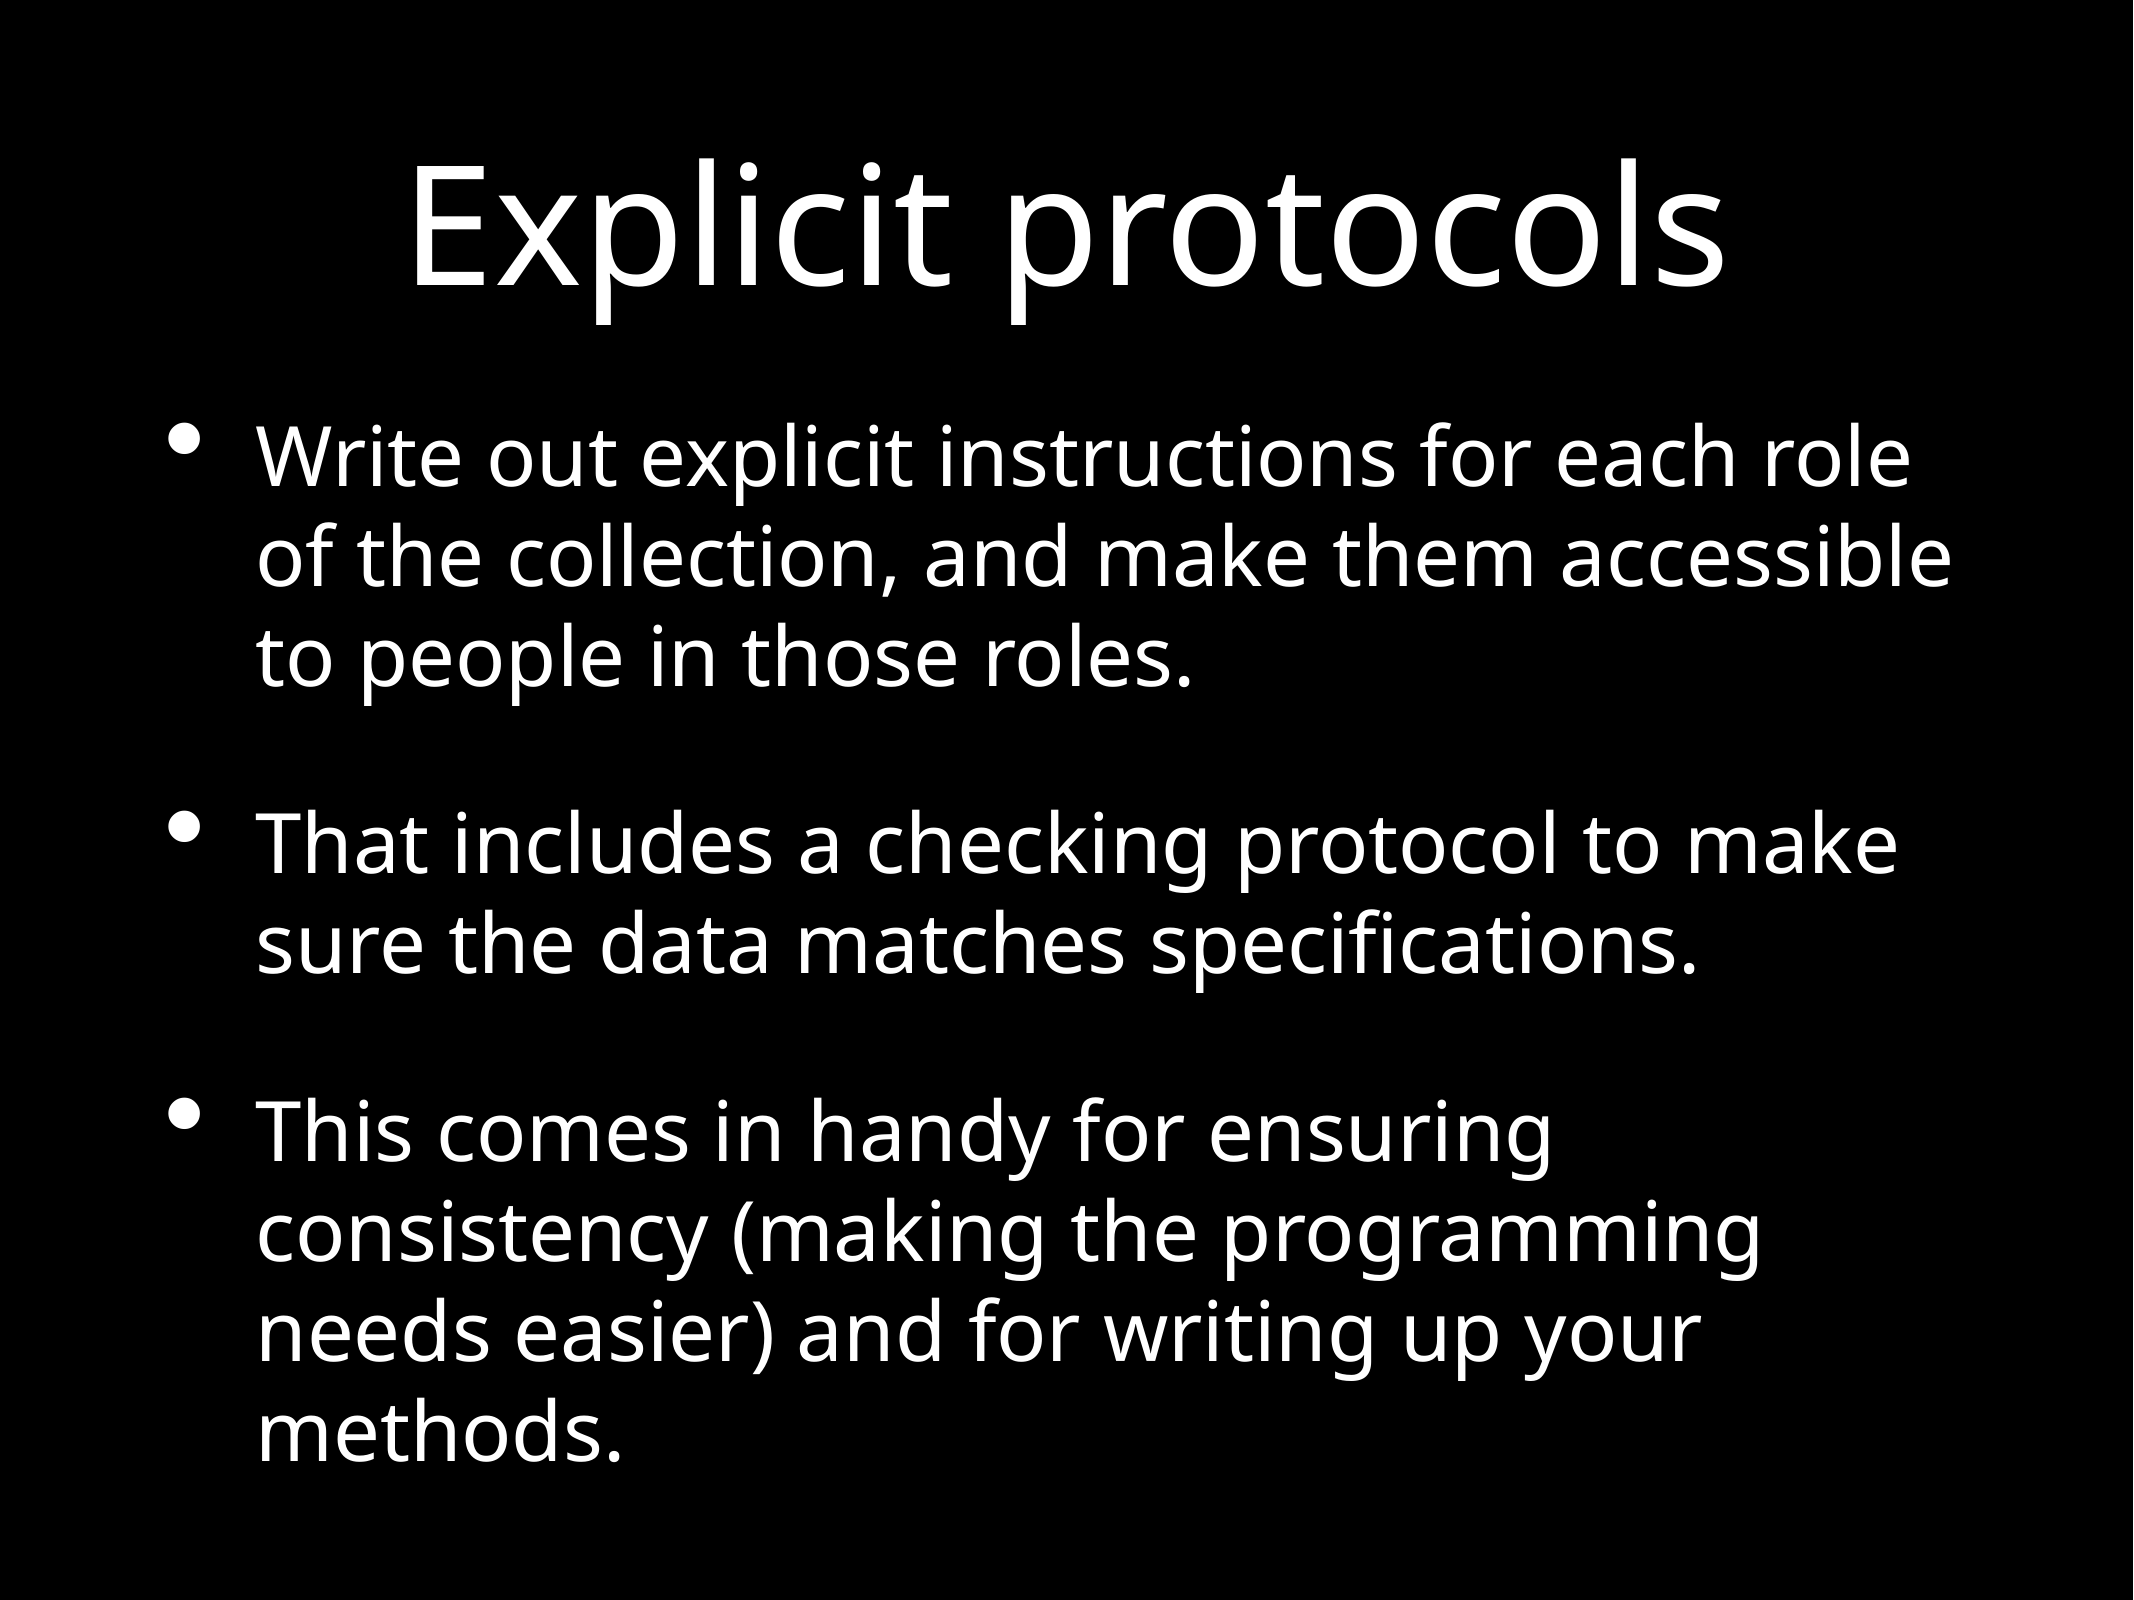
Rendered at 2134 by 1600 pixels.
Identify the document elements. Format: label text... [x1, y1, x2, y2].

title Explicit protocols [155, 41, 1978, 397]
list Write out explicit instructions for each role of the collection, and make them accessible to people in those roles. That includes a checking protocol to make sure the data matches specifications. This comes in handy for ensuring consistency (making the programming needs easier) and for writing up your methods. [155, 424, 1978, 1457]
